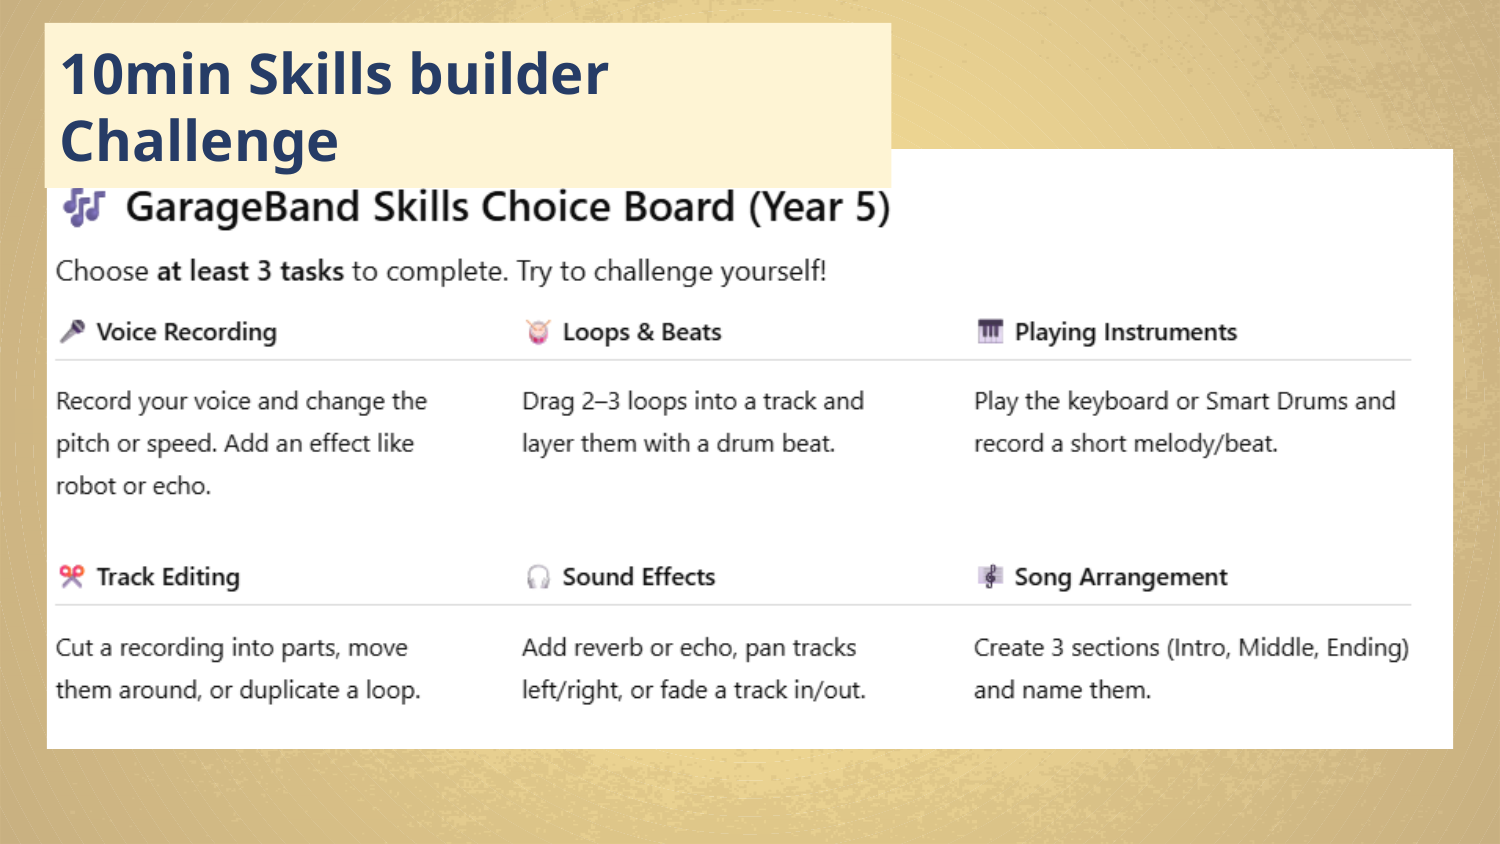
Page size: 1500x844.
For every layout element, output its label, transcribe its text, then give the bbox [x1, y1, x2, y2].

picture [0, 0, 1500, 844]
text_box 10min Skills builder Challenge [44, 22, 892, 149]
